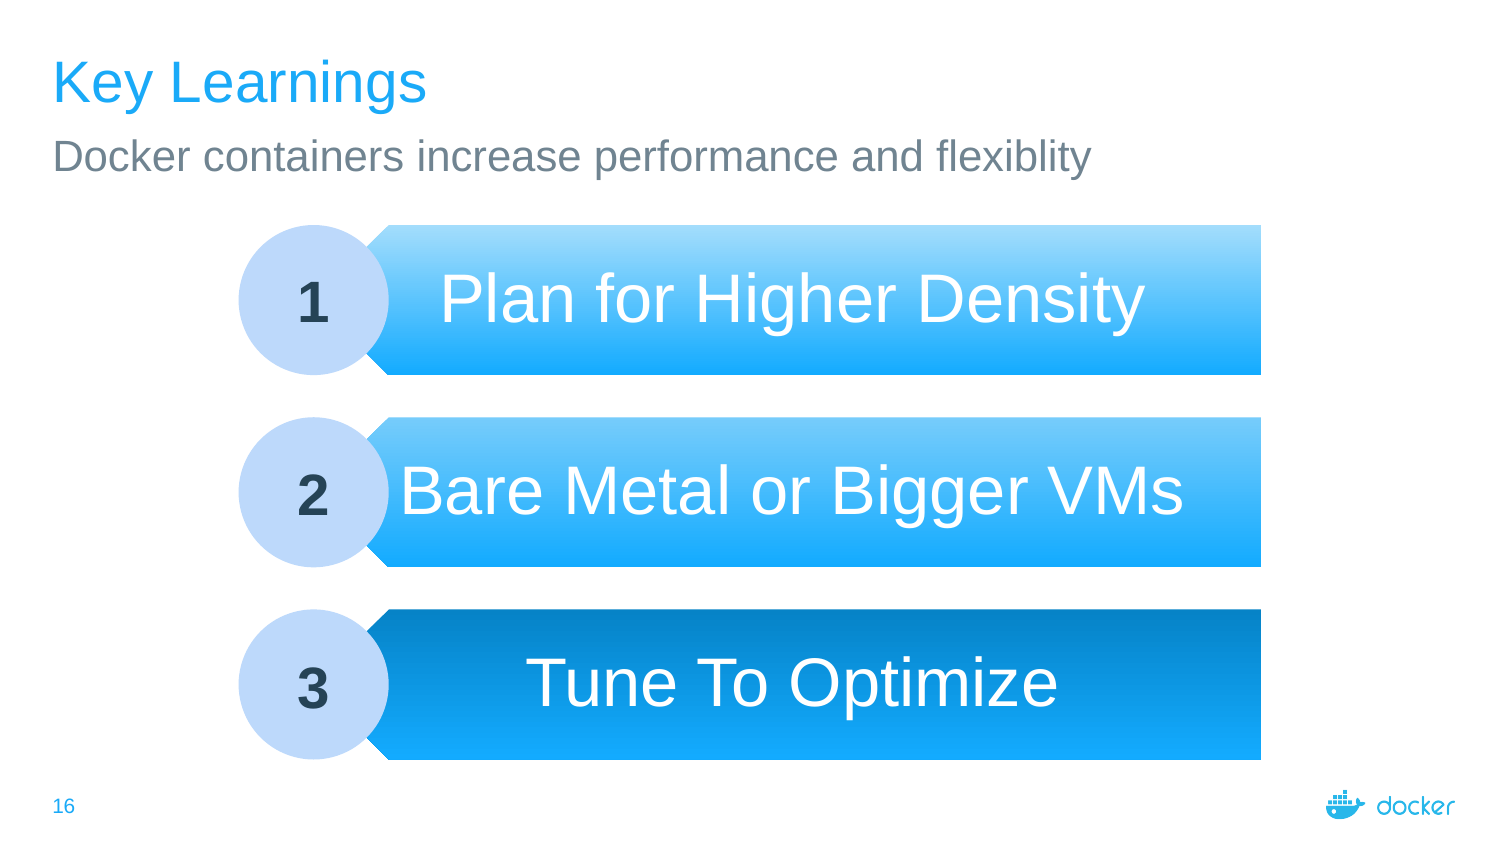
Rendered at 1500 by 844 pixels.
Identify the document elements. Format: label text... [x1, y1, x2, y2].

list Docker containers increase performance and flexiblity [37, 125, 1463, 203]
picture [1318, 785, 1463, 824]
slide_number 16 [37, 782, 393, 828]
title Key Learnings [37, 44, 1463, 124]
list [37, 224, 1463, 760]
